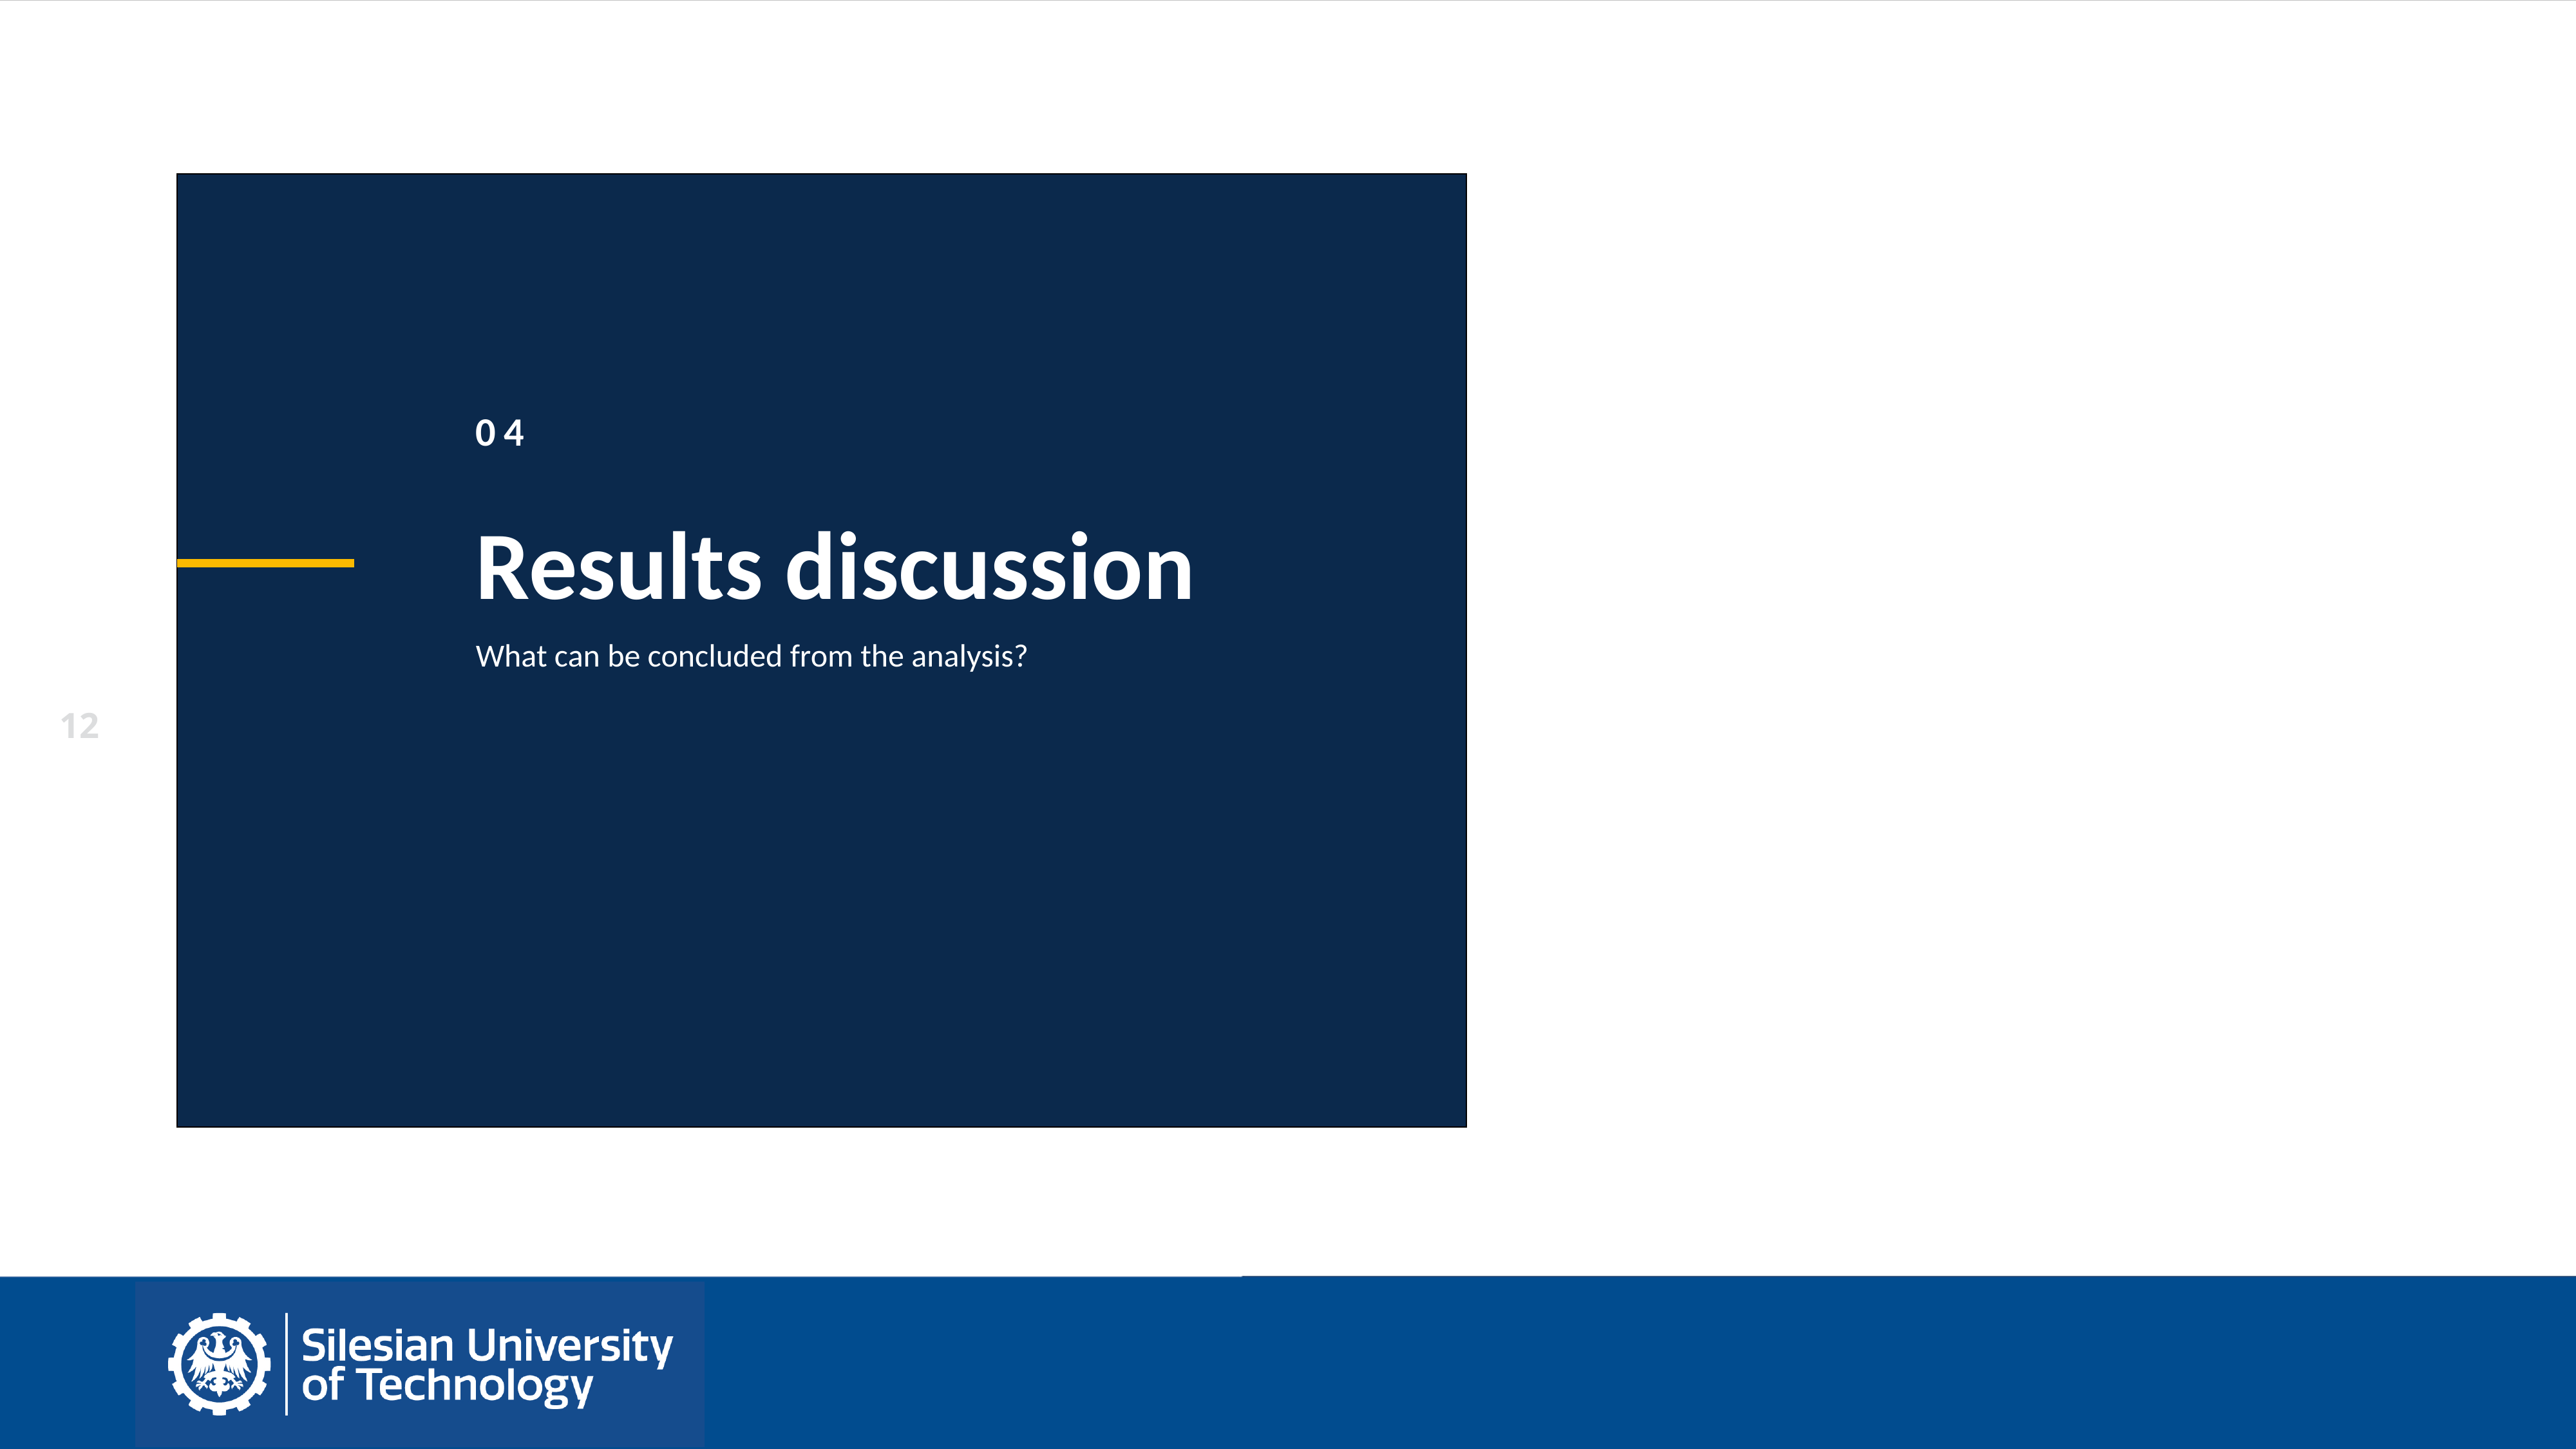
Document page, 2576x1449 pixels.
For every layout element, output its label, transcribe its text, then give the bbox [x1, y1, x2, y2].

text_box Results discussion [475, 502, 1354, 619]
text_box [176, 173, 1467, 1128]
text_box What can be concluded from the analysis? [475, 620, 1222, 674]
picture [0, 0, 2576, 1449]
text_box 04 [475, 406, 1222, 455]
